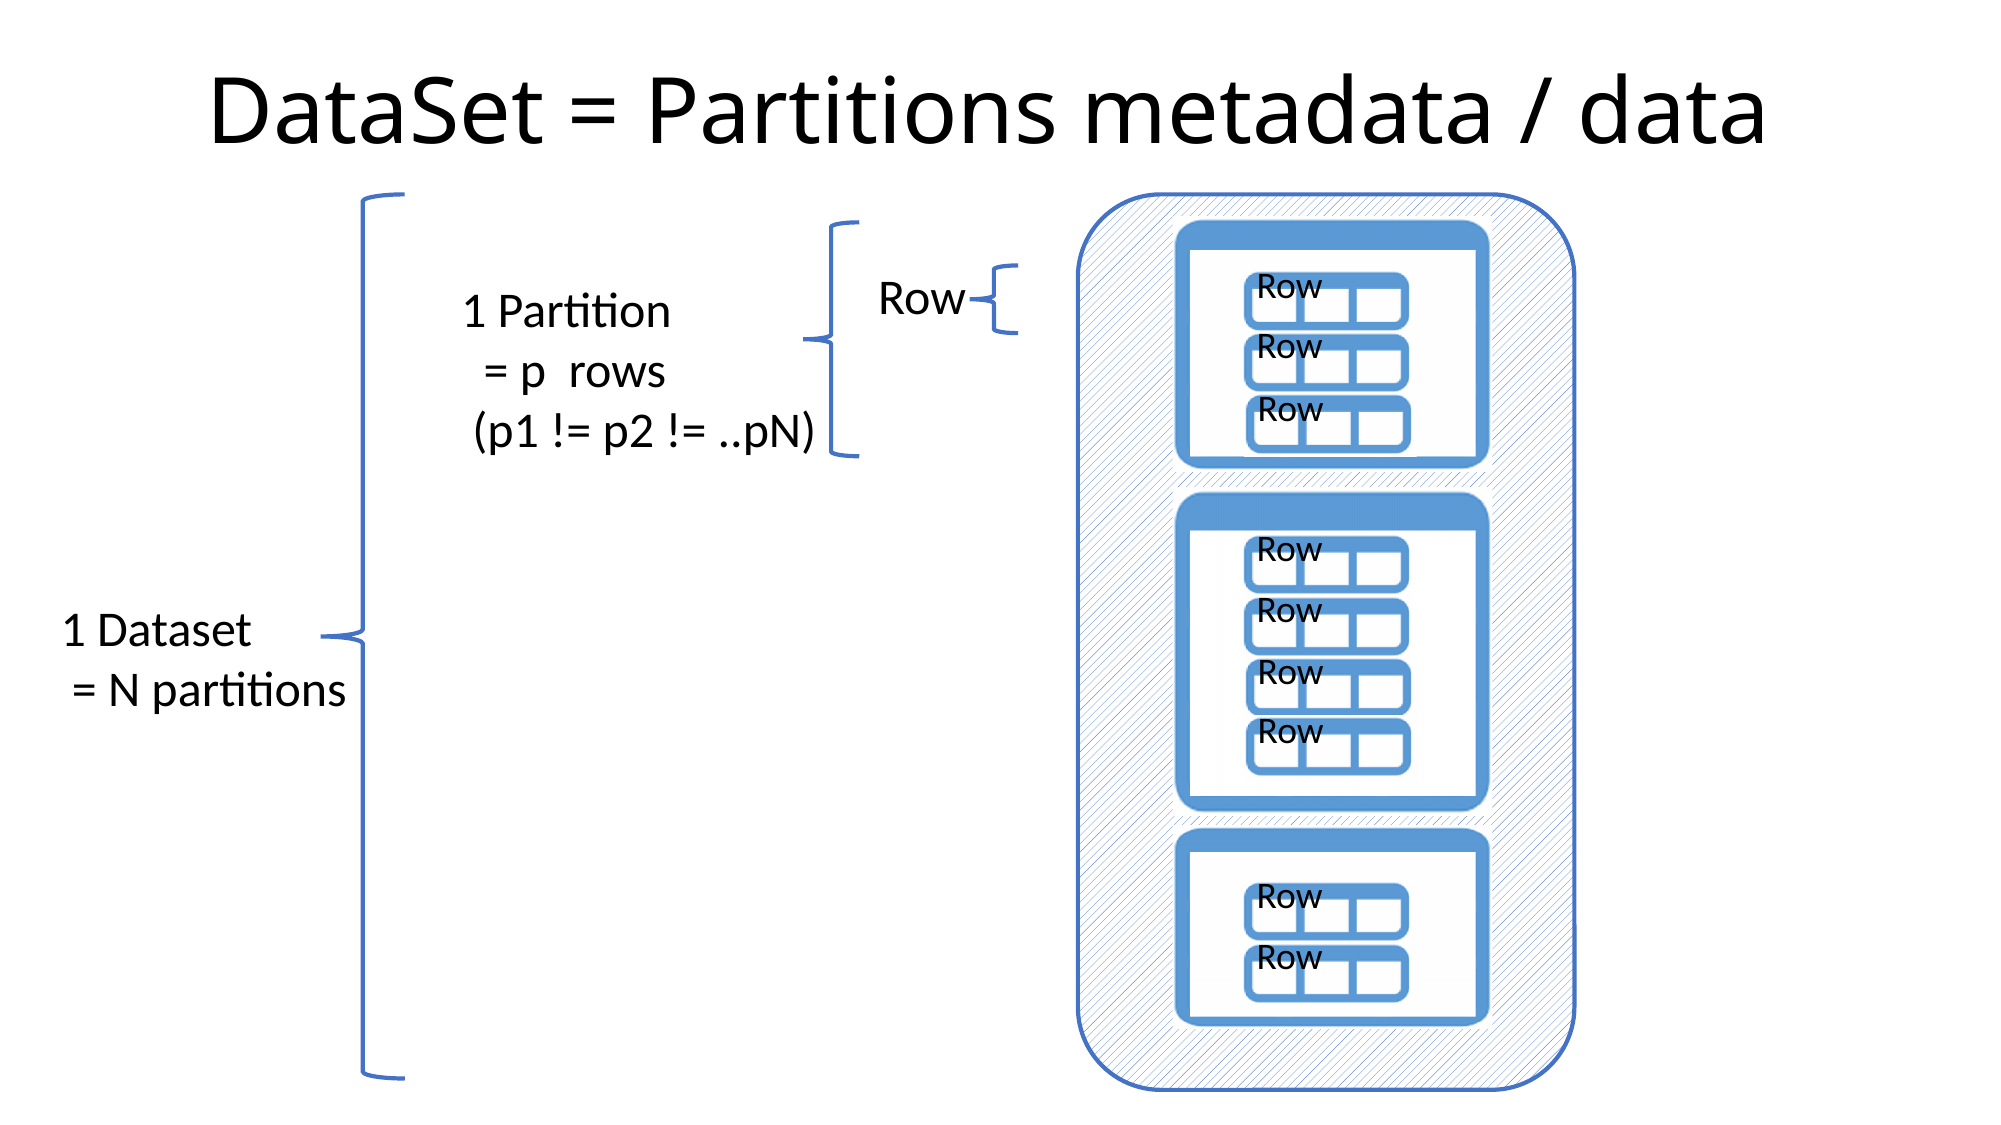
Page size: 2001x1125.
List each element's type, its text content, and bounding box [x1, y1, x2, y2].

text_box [1241, 533, 1415, 595]
text_box [830, 221, 860, 457]
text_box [1241, 942, 1415, 1006]
text_box [981, 264, 1019, 334]
text_box 1 Partition = p rows (p1 != p2 != ..pN) [446, 269, 832, 465]
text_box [1172, 825, 1493, 1029]
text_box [1172, 216, 1493, 472]
text_box [320, 193, 405, 1080]
title DataSet = Partitions metadata / data [126, 5, 1852, 223]
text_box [1241, 595, 1415, 659]
text_box [1076, 193, 1576, 1091]
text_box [1243, 715, 1417, 779]
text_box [1241, 880, 1415, 942]
text_box Row [863, 257, 981, 333]
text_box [1243, 392, 1417, 457]
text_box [1243, 656, 1417, 715]
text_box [1241, 331, 1415, 395]
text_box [1241, 269, 1415, 331]
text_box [1172, 487, 1493, 816]
text_box 1 Dataset = N partitions [45, 589, 362, 724]
